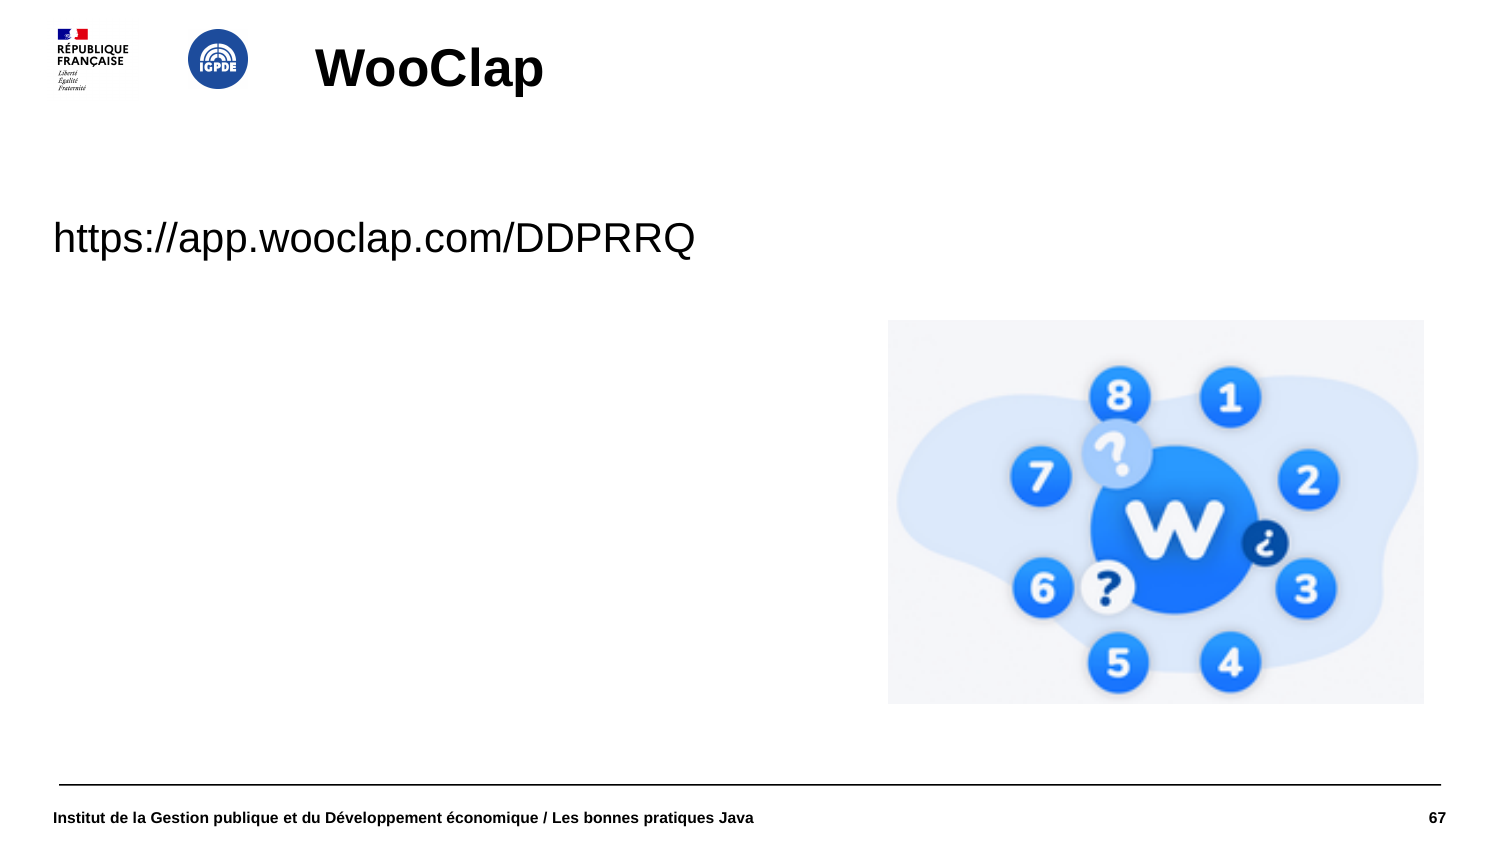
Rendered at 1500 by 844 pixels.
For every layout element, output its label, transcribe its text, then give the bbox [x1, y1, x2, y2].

picture [888, 320, 1424, 705]
picture [47, 18, 139, 101]
list https://app.wooclap.com/DDPRRQ [53, 150, 1424, 662]
footer Institut de la Gestion publique et du Développement économique / Les bonnes pratiques Java [53, 787, 780, 844]
title WooClap [315, 40, 1275, 113]
picture [188, 29, 248, 89]
slide_number 1 [1224, 787, 1447, 844]
